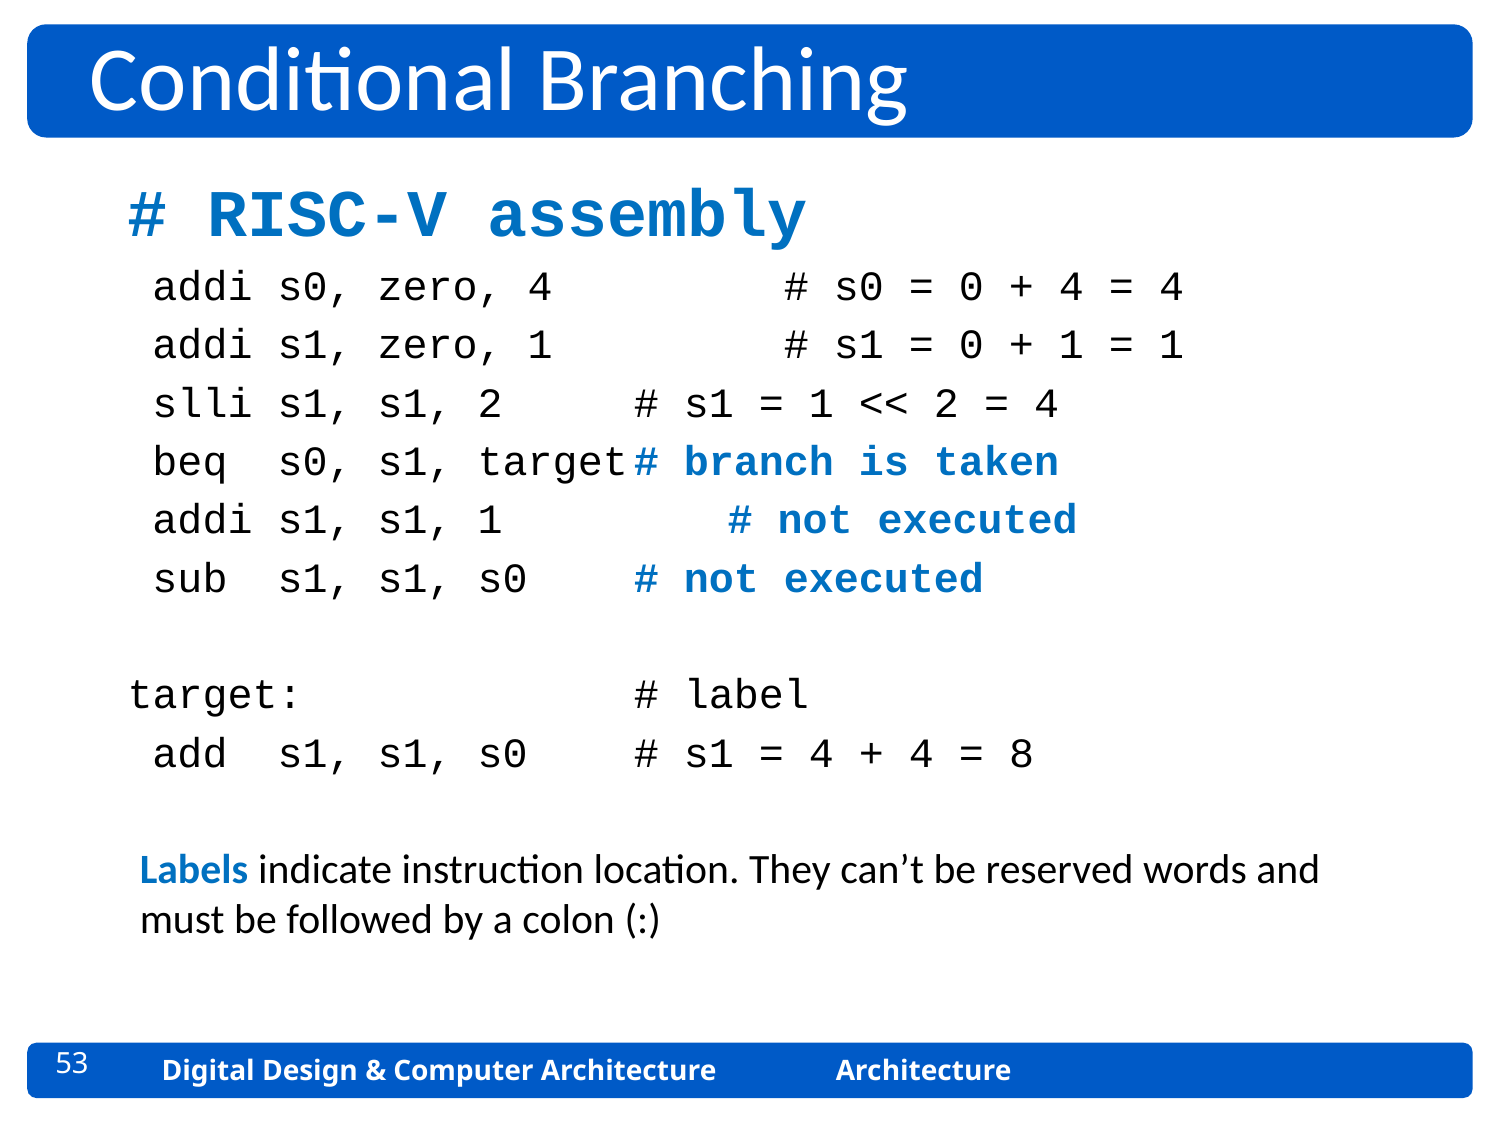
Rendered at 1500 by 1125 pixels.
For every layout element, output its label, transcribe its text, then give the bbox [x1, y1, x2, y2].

text_box # RISC-V assembly addi s0, zero, 4 # s0 = 0 + 4 = 4 addi s1, zero, 1 # s1 = 0 + 1 = 1 slli s1, s1, 2 # s1 = 1 << 2 = 4 beq s0, s1, target # branch is taken addi s1, s1, 1 # not executed sub s1, s1, s0 # not executed target: # label add s1, s1, s0 # s1 = 4 + 4 = 8 [112, 162, 1438, 1013]
text_box Labels indicate instruction location. They can’t be reserved words and must be followed by a colon (:) [125, 834, 1363, 950]
slide_number 53 [40, 1037, 164, 1096]
text_box Conditional Branching [74, 11, 1438, 136]
